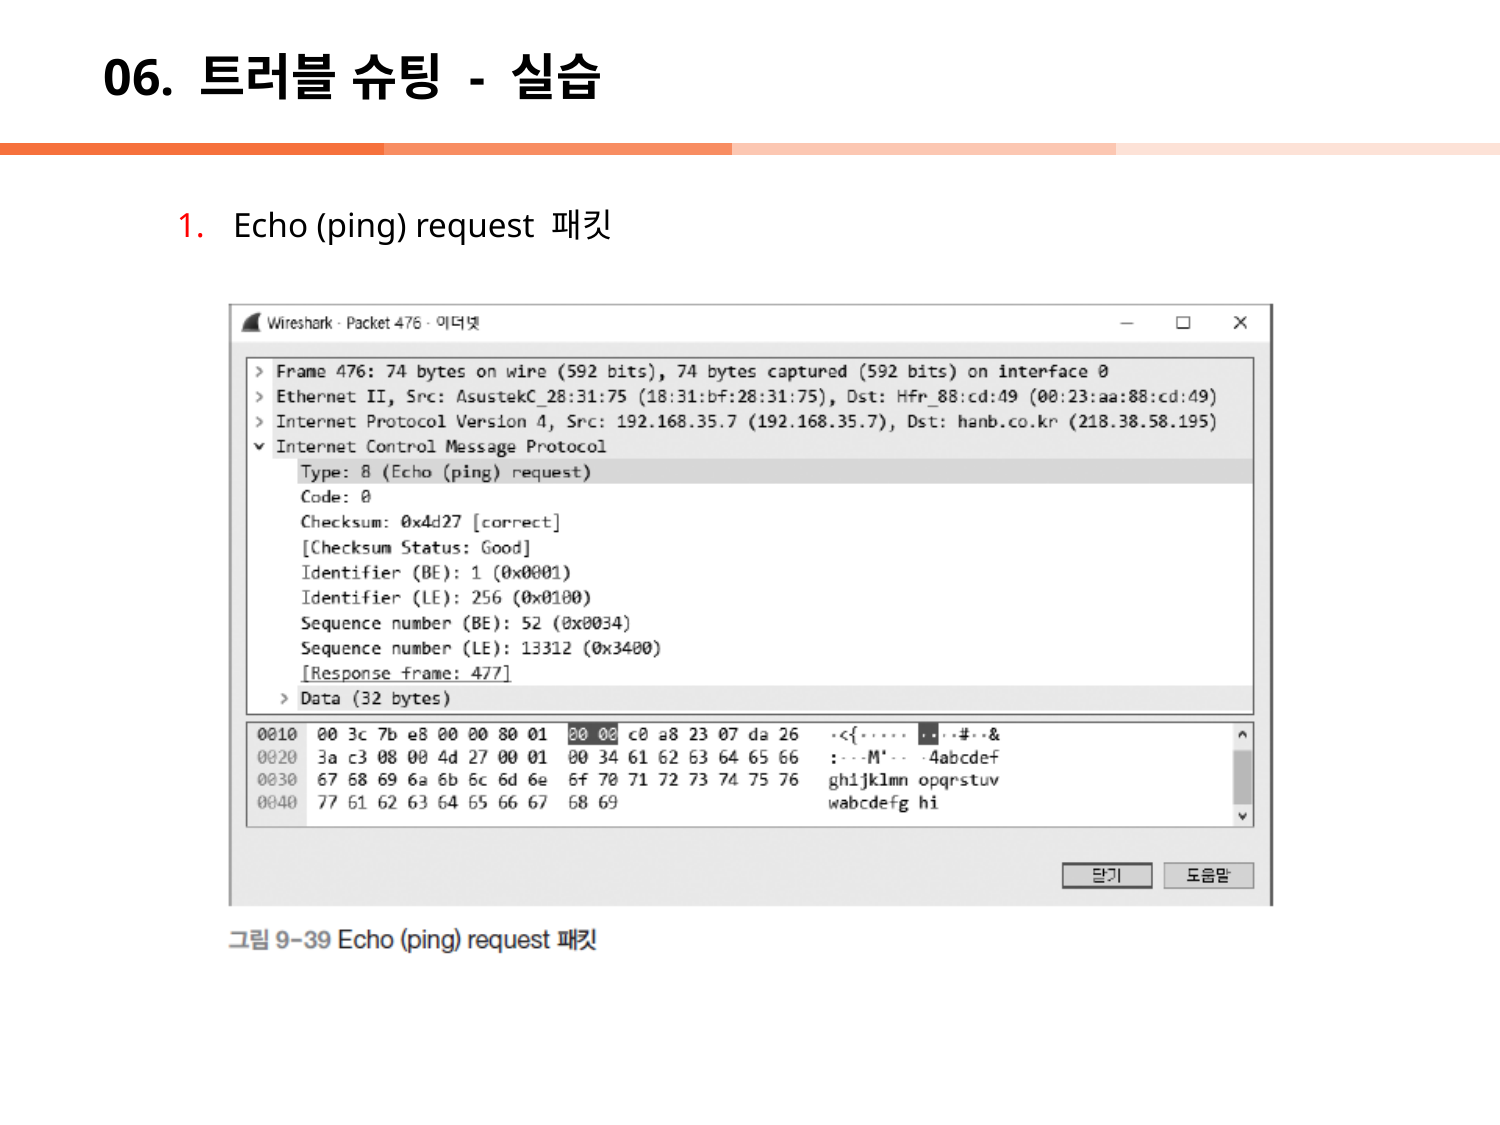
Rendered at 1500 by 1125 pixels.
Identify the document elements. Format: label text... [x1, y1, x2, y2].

picture [218, 290, 1300, 959]
list Echo (ping) request 패킷 [88, 196, 1436, 1083]
title 06. 트러블 슈팅 - 실습 [88, 30, 1330, 121]
